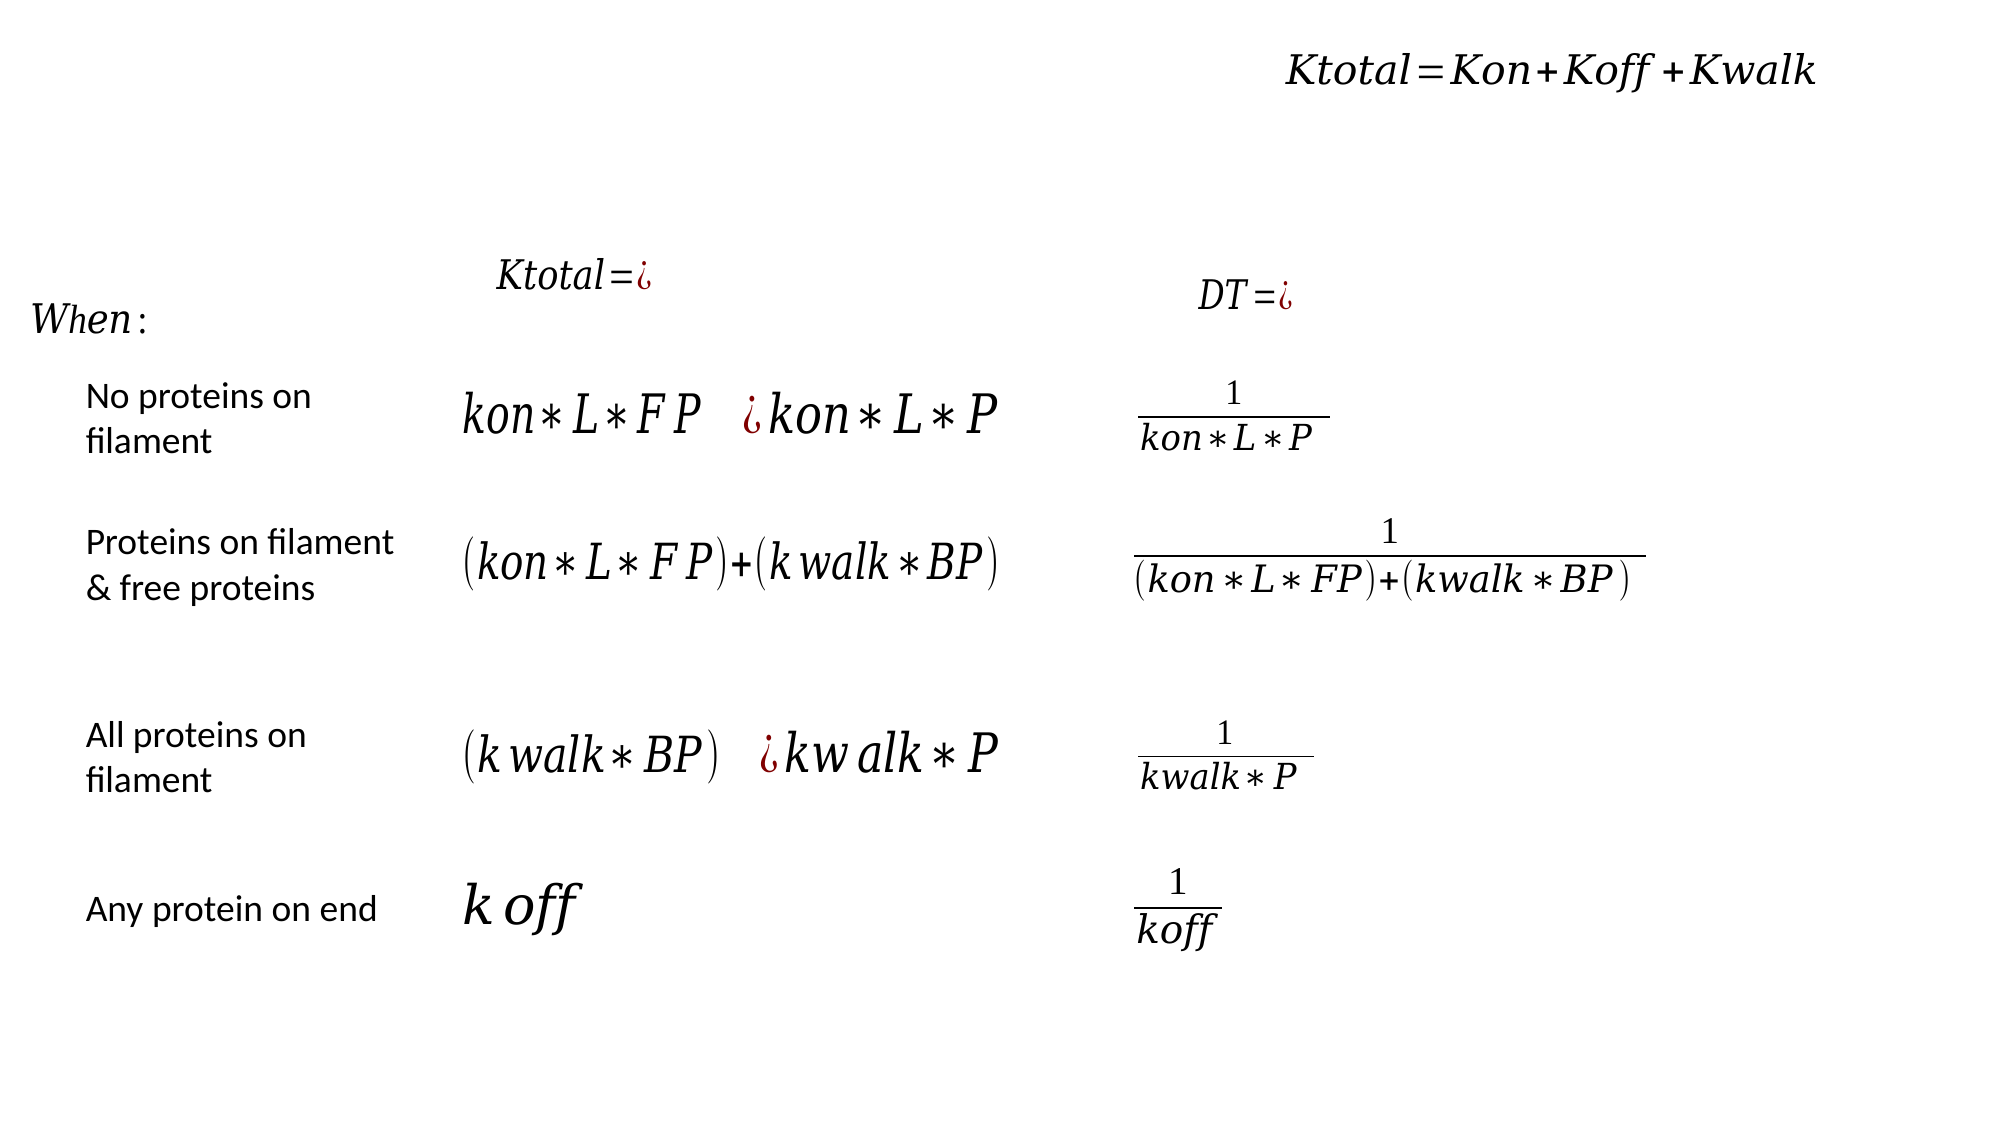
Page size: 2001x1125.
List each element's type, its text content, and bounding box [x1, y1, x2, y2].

text_box Proteins on filament & free proteins [71, 510, 433, 615]
text_box All proteins on filament [71, 702, 433, 808]
text_box Any protein on end [71, 876, 433, 937]
text_box No proteins on filament [71, 363, 433, 468]
